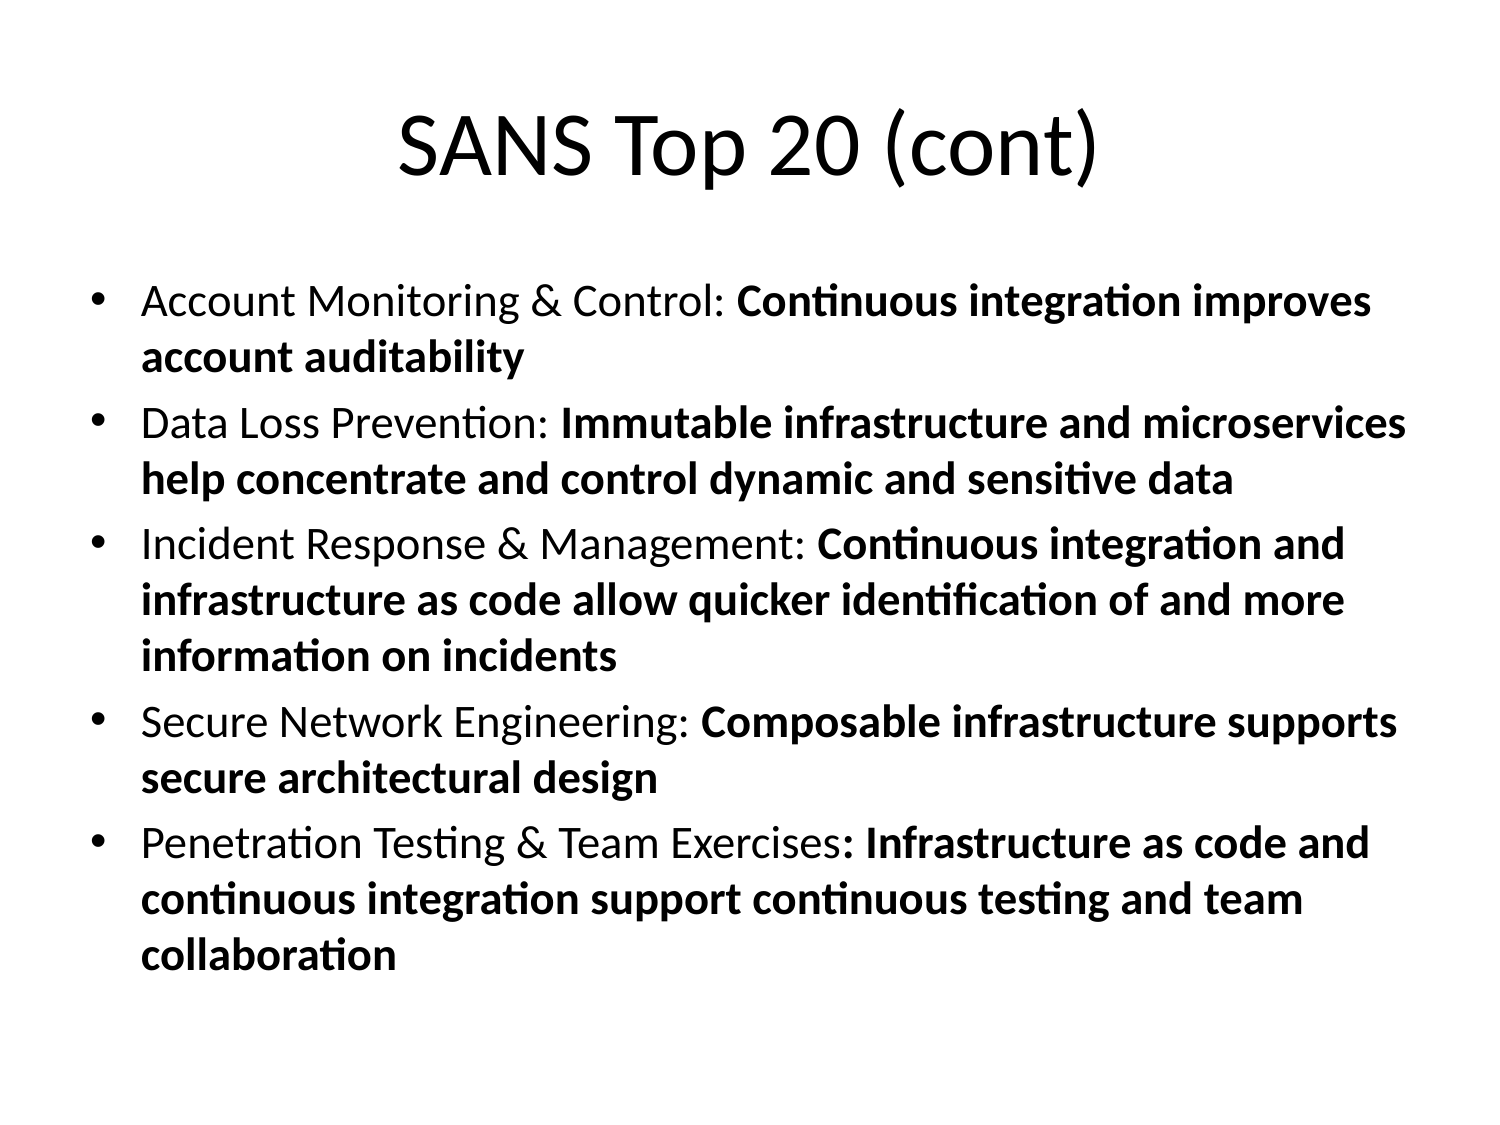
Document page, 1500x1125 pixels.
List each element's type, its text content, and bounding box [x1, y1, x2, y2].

list Account Monitoring & Control: Continuous integration improves account auditability Data Loss Prevention: Immutable infrastructure and microservices help concentrate and control dynamic and sensitive data Incident Response & Management: Continuous integration and infrastructure as code allow quicker identification of and more information on incidents Secure Network Engineering: Composable infrastructure supports secure architectural design Penetration Testing & Team Exercises: Infrastructure as code and continuous integration support continuous testing and team collaboration [75, 262, 1425, 1005]
title SANS Top 20 (cont) [75, 45, 1425, 233]
